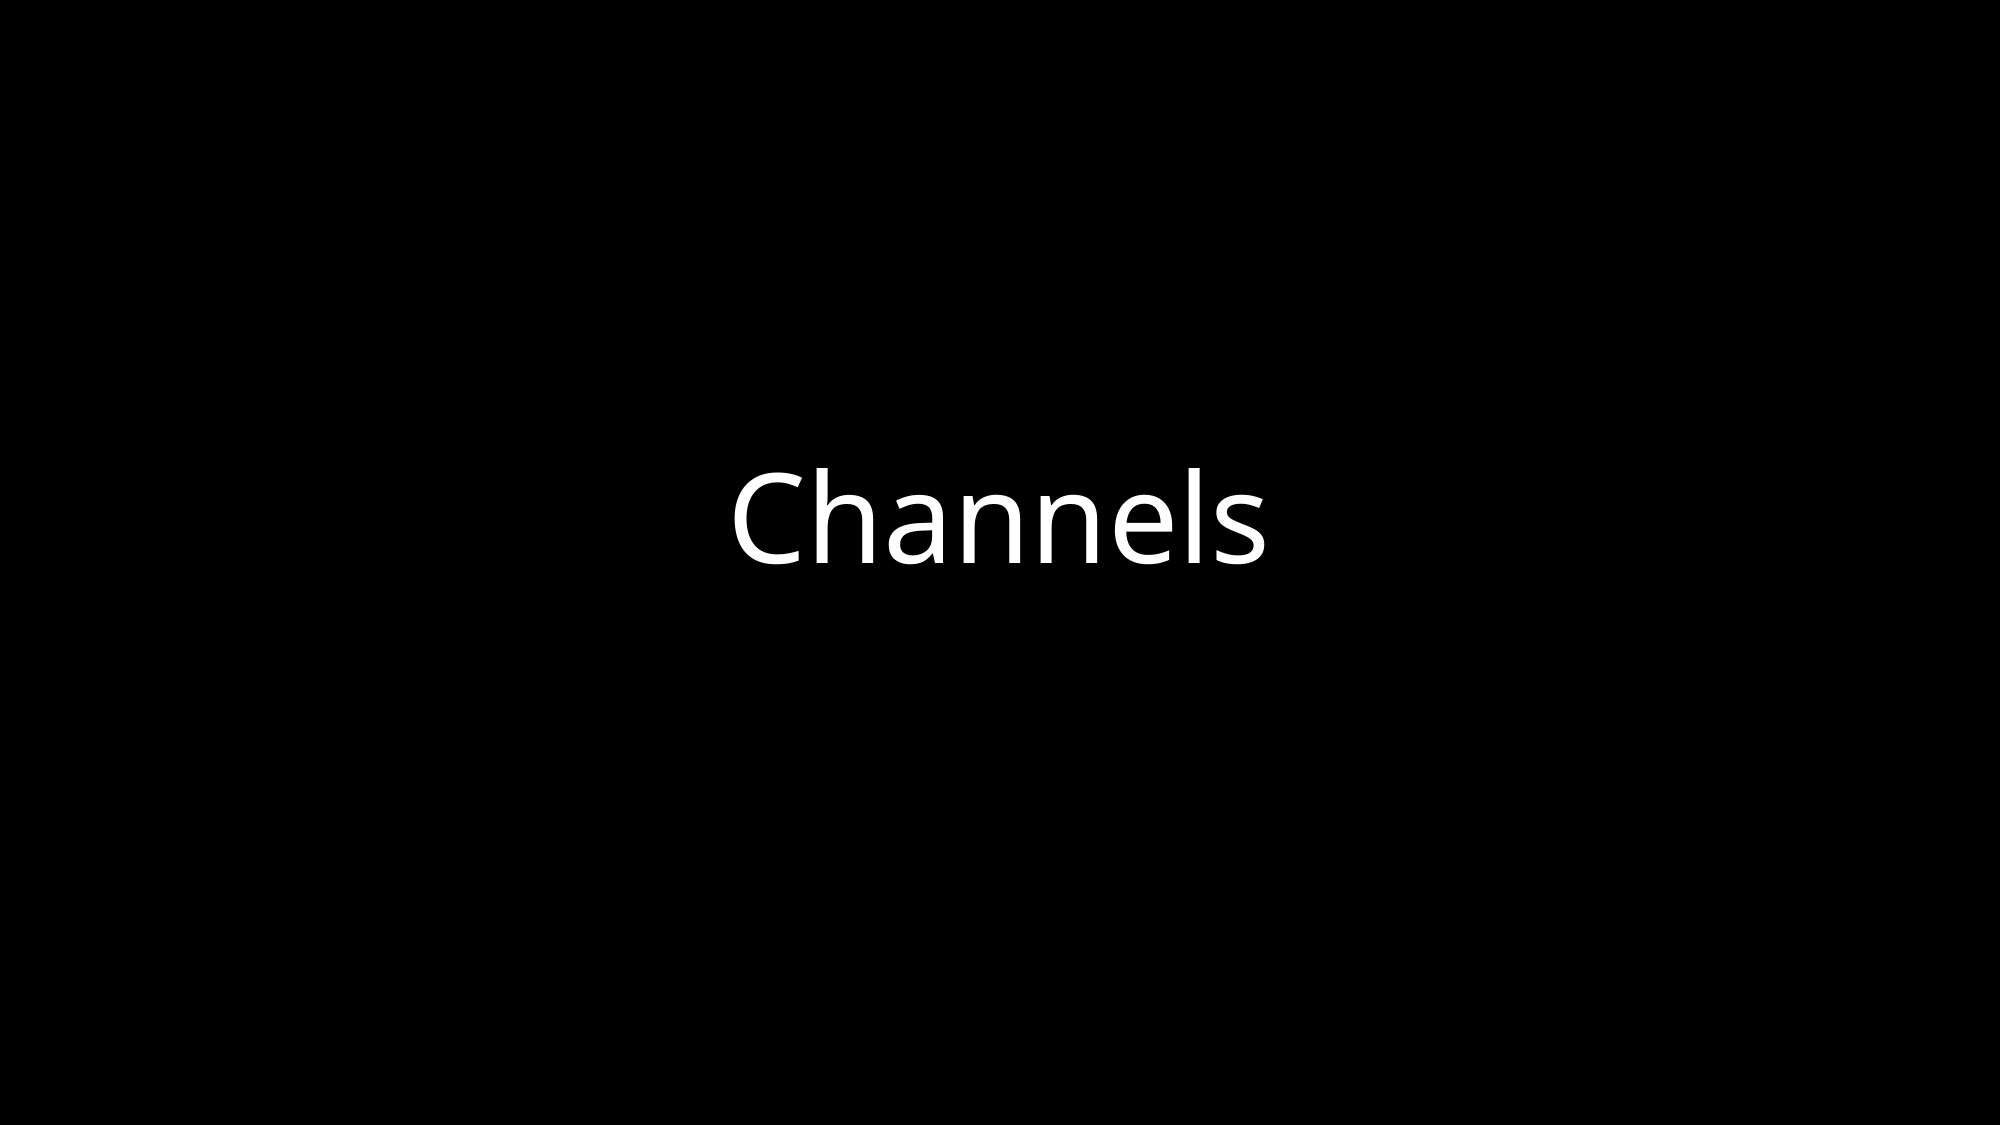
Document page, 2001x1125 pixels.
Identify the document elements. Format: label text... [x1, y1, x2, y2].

title Channels [136, 280, 1862, 749]
